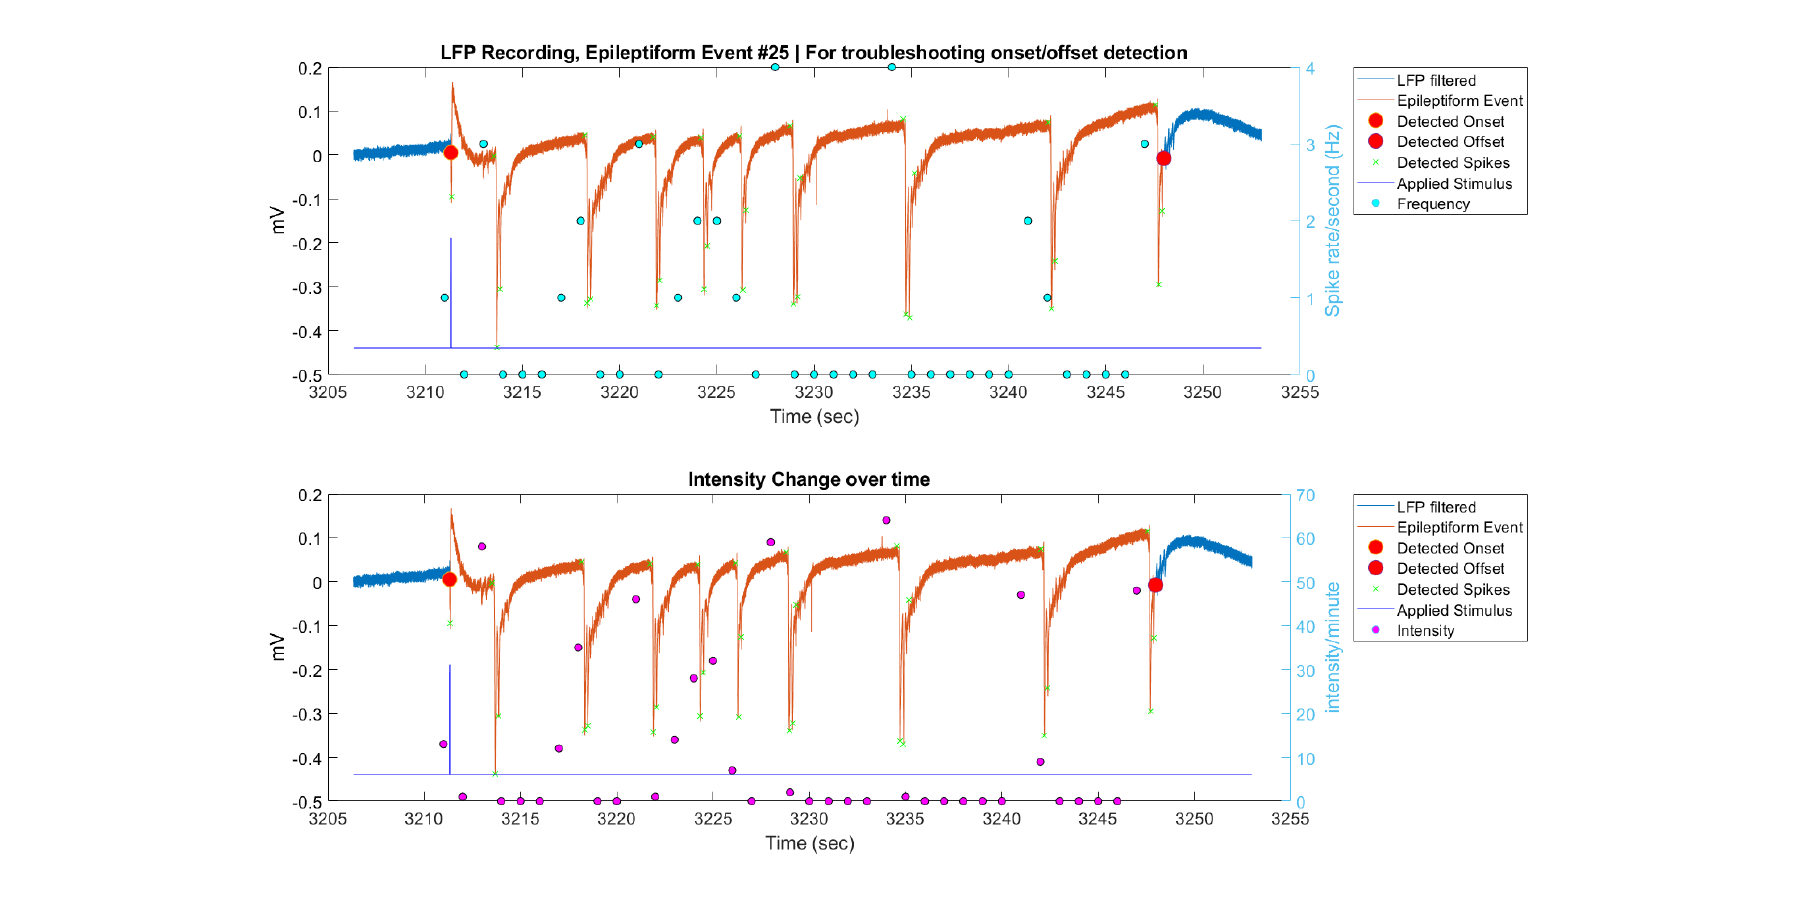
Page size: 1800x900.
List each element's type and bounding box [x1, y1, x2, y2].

picture [126, 0, 1674, 900]
